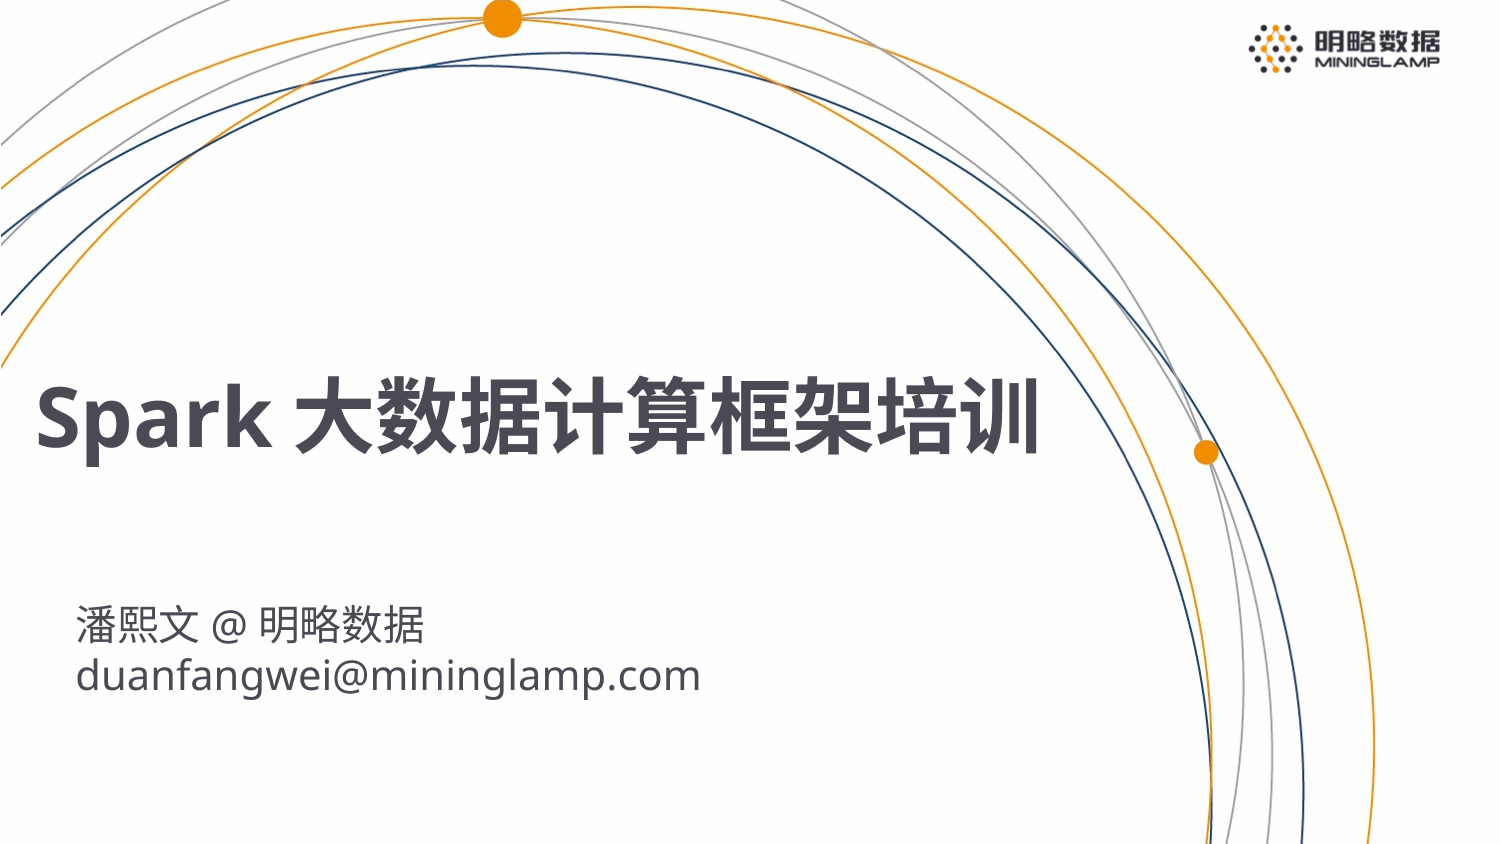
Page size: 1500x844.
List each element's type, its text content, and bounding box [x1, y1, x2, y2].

text_box Spark大数据计算框架培训 [20, 356, 1295, 472]
picture [1, 0, 1500, 844]
text_box 潘熙文@明略数据 duanfangwei@mininglamp.com [60, 591, 1029, 707]
